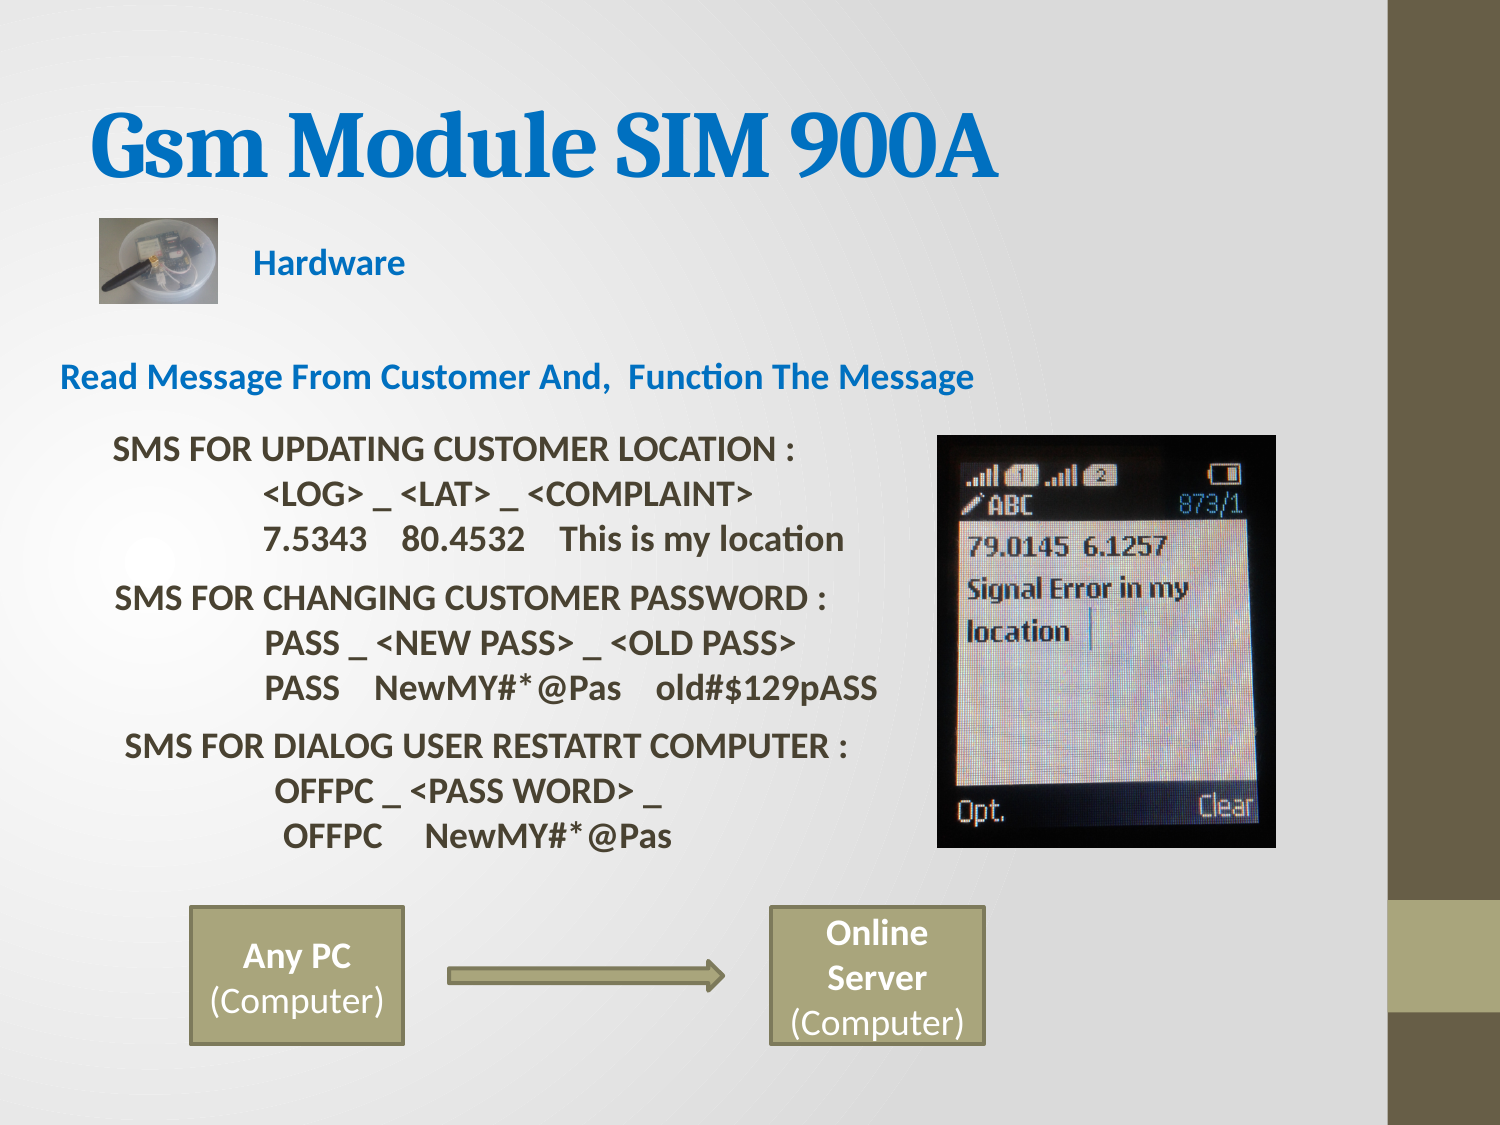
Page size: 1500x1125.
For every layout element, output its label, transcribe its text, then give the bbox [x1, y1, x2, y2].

text_box SMS FOR CHANGING CUSTOMER PASSWORD : PASS _ <NEW PASS> _ <OLD PASS> PASS NewMY#*@Pas old#$129pASS [99, 565, 934, 716]
picture [99, 217, 219, 304]
text_box Hardware [238, 230, 422, 291]
text_box SMS FOR UPDATING CUSTOMER LOCATION : <LOG> _ <LAT> _ <COMPLAINT> 7.5343 80.4532 This is my location [97, 416, 1161, 567]
text_box Read Message From Customer And, Function The Message [45, 344, 1325, 405]
text_box Online Server (Computer) [769, 905, 986, 1046]
title Gsm Module SIM 900A [75, 45, 1325, 233]
text_box [447, 959, 726, 993]
picture [936, 434, 1277, 848]
text_box Any PC (Computer) [189, 905, 405, 1046]
text_box SMS FOR DIALOG USER RESTATRT COMPUTER : OFFPC _ <PASS WORD> _ OFFPC NewMY#*@Pas [109, 713, 1173, 864]
